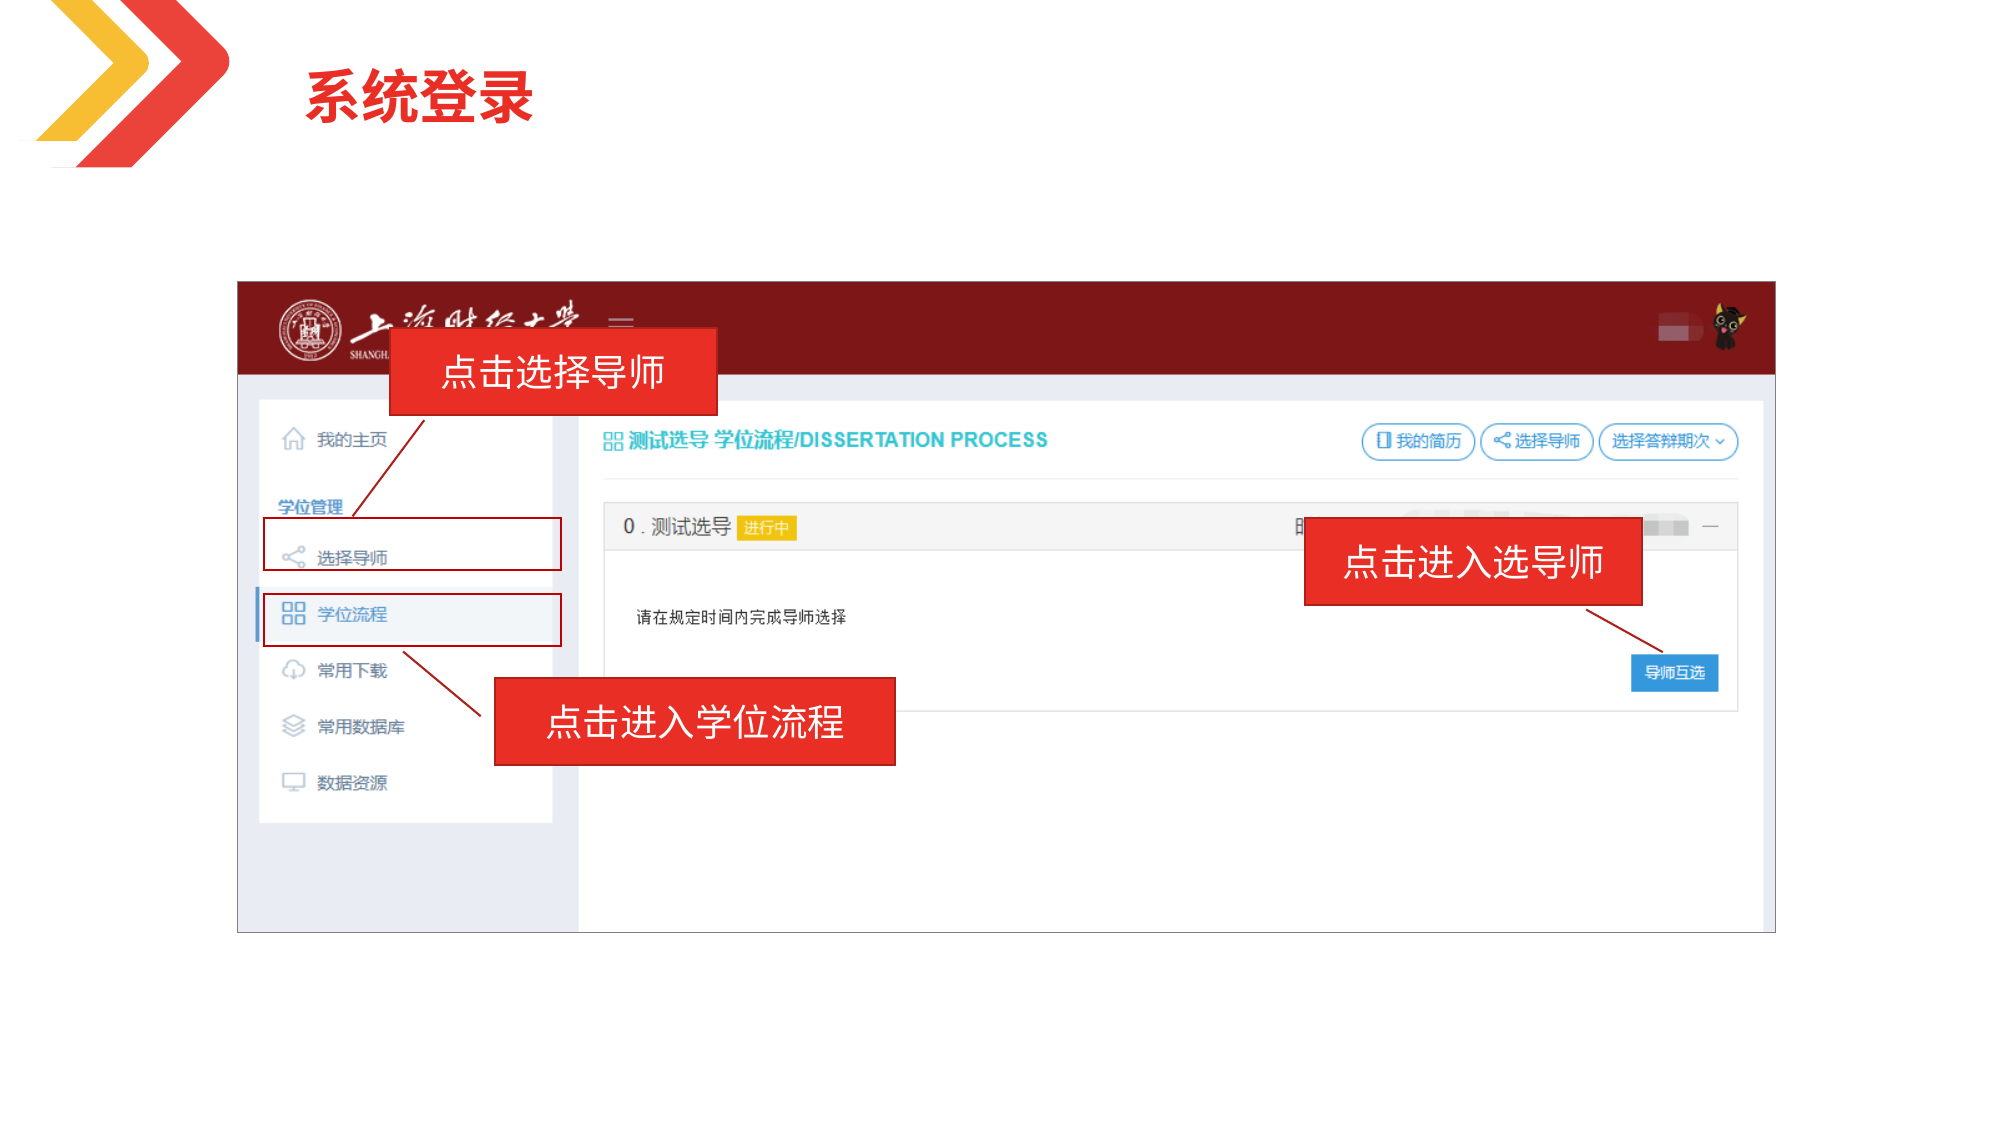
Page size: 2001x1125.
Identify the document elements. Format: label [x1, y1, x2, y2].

picture [237, 281, 1776, 933]
text_box [0, 0, 1395, 193]
